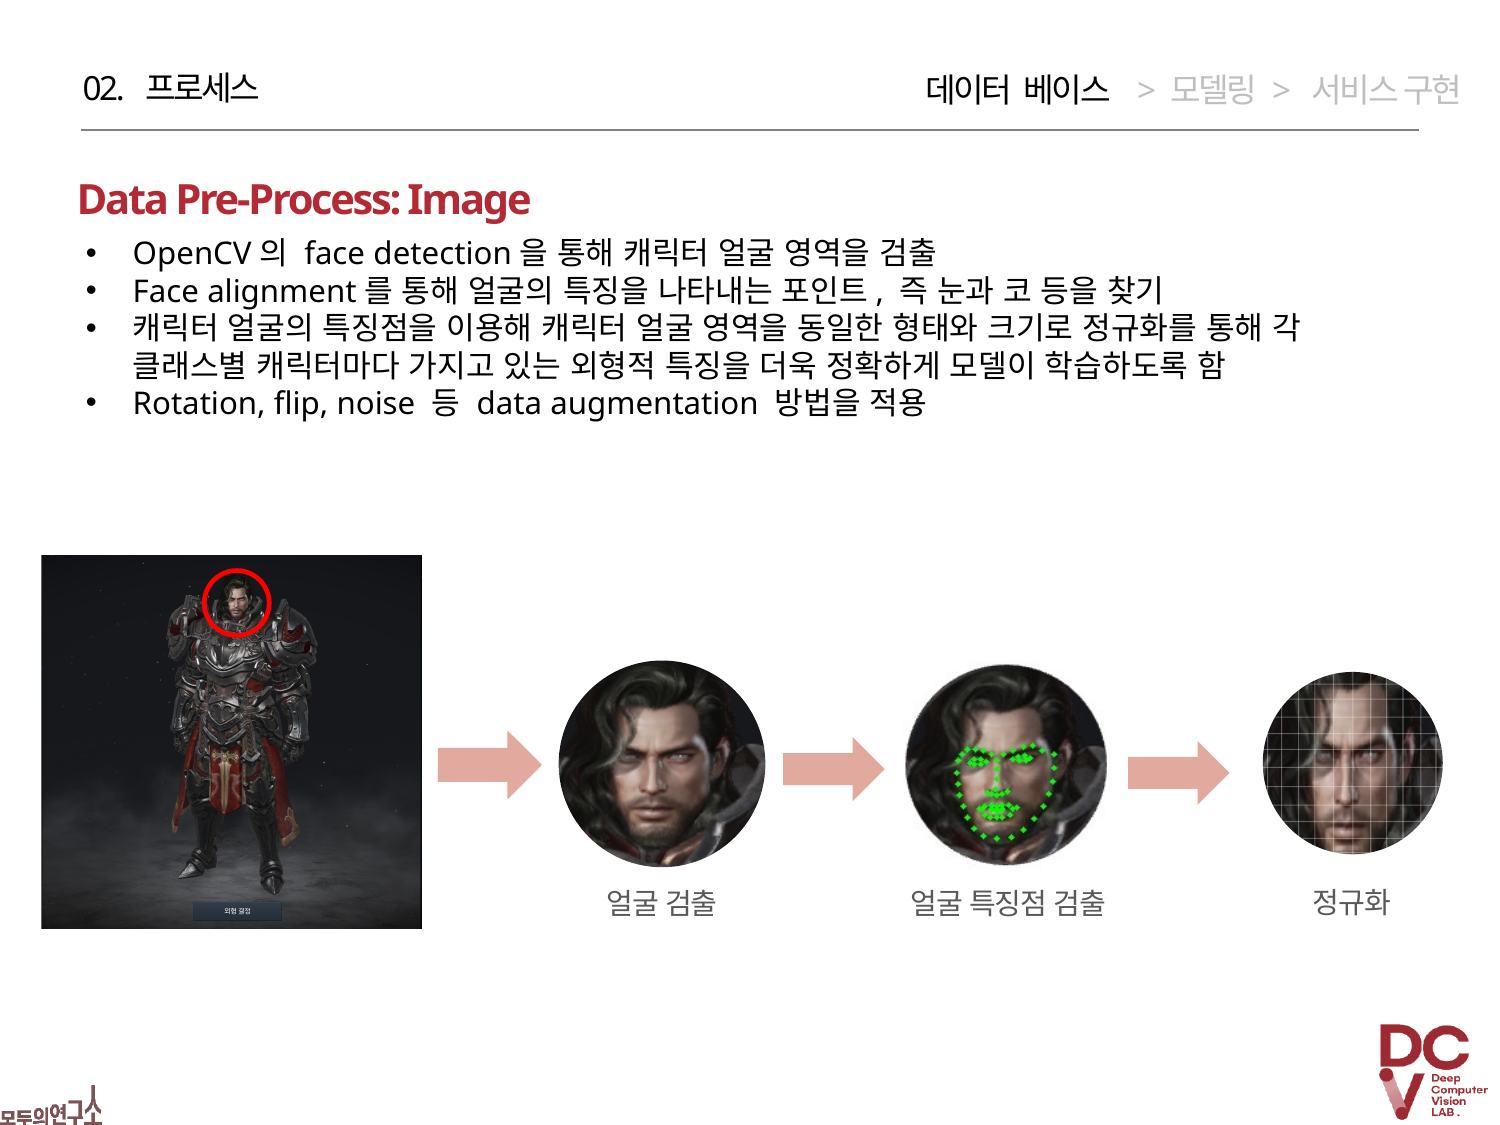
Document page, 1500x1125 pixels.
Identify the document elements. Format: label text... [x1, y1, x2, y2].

text_box 얼굴 검출 [581, 878, 743, 928]
picture [903, 661, 1111, 869]
text_box Data Pre-Process: Image [76, 172, 532, 223]
picture [558, 660, 766, 868]
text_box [1247, 669, 1455, 877]
text_box 데이터 베이스 > 모델링 > 서비스 구현 [926, 68, 1461, 109]
text_box [782, 734, 887, 804]
text_box [437, 730, 542, 800]
text_box 얼굴 특징점 검출 [881, 877, 1136, 928]
text_box OpenCV의 face detection을 통해 캐릭터 얼굴 영역을 검출 Face alignment를 통해 얼굴의 특징을 나타내는 포인트, 즉 눈과 코 등을 찾기 캐릭터 얼굴의 특징점을 이용해 캐릭터 얼굴 영역을 동일한 형태와 크기로 정규화를 통해 각 클래스별 캐릭터마다 가지고 있는 외형적 특징을 더욱 정확하게 모델이 학습하도록 함 Rotation, flip, noise 등 data augmentation 방법을 적용 [85, 233, 1420, 422]
text_box [1127, 738, 1232, 808]
text_box 정규화 [1278, 877, 1426, 927]
picture [41, 555, 422, 929]
text_box 02. 프로세스 [82, 67, 261, 108]
